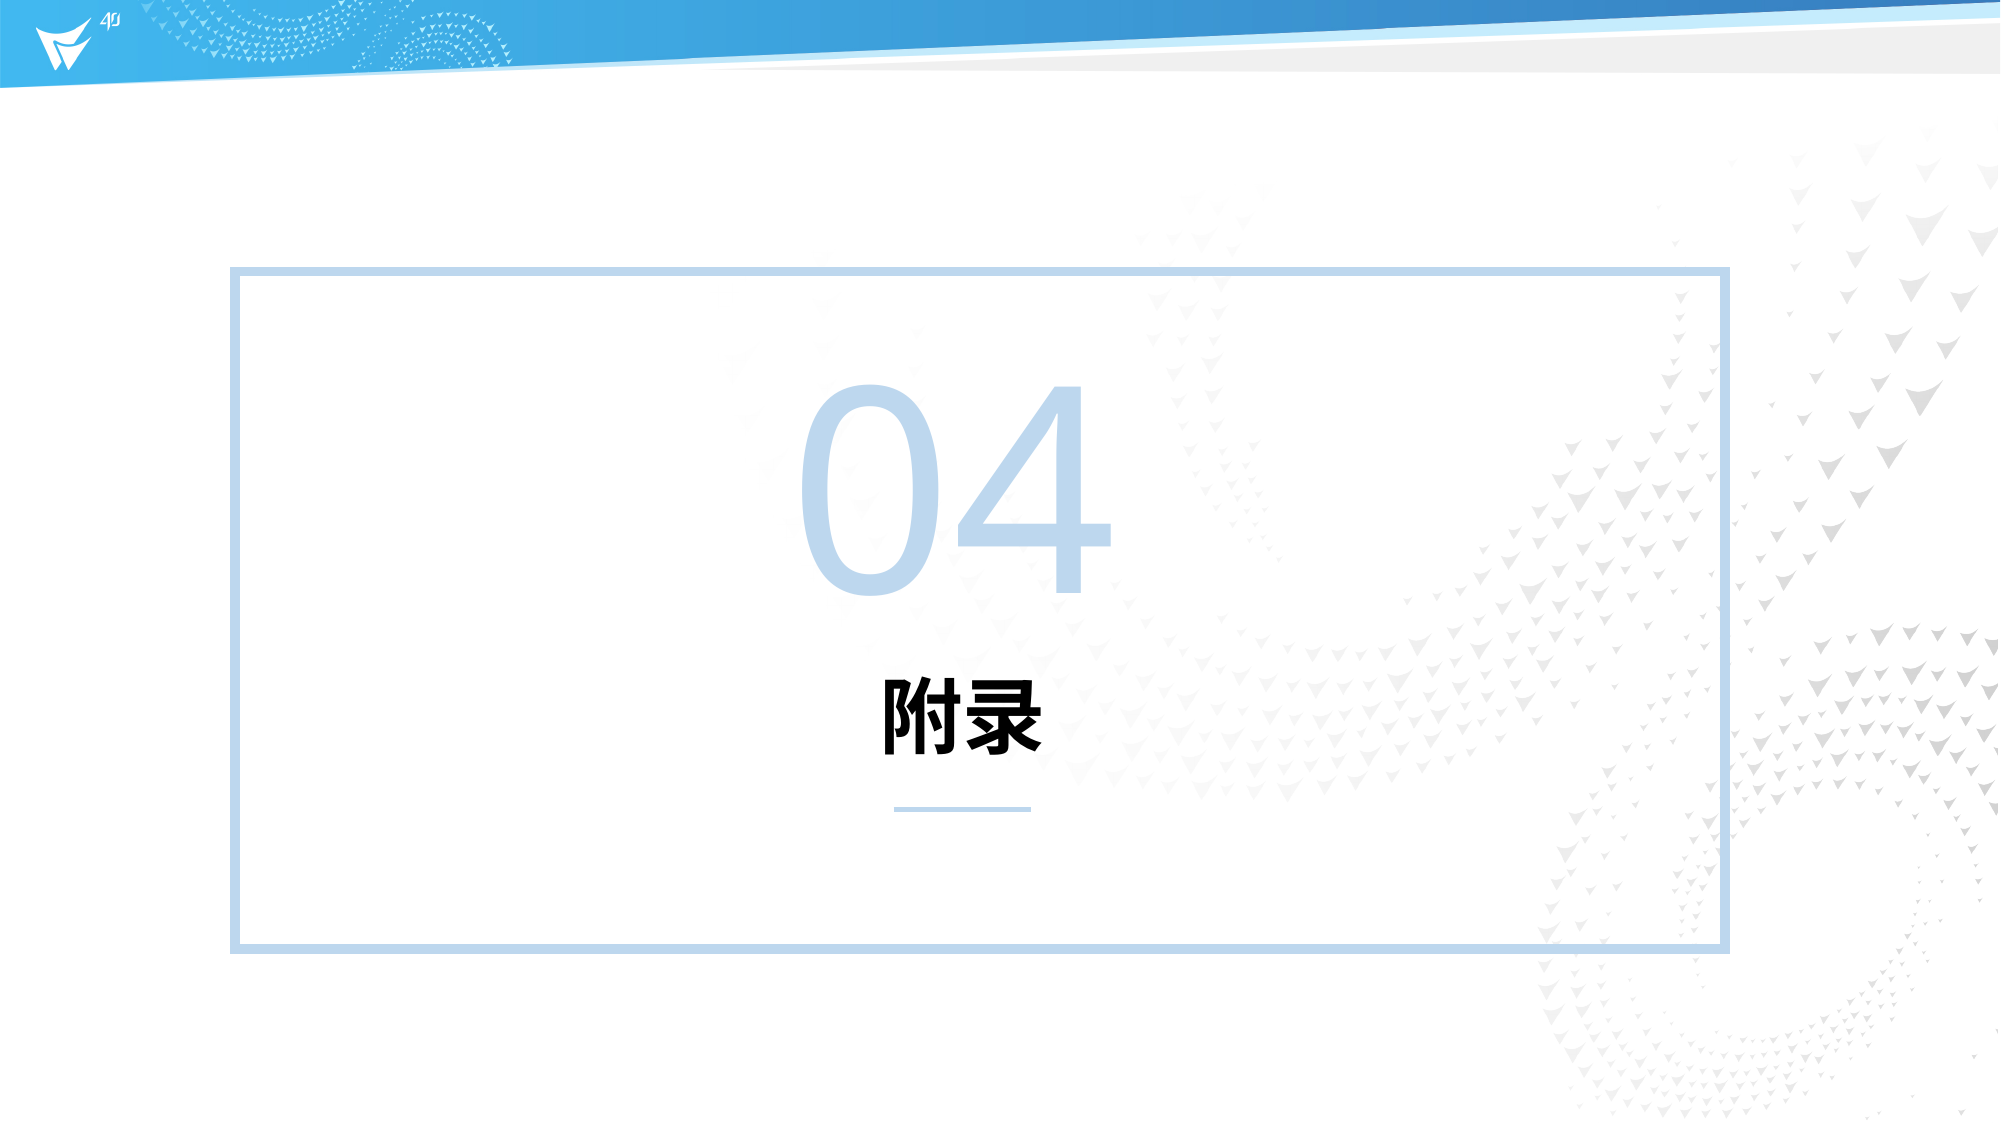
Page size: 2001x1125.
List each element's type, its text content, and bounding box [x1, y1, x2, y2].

picture [705, 116, 1998, 1123]
text_box 04 [772, 298, 1133, 636]
text_box [234, 271, 1726, 950]
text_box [724, 636, 1200, 810]
picture [0, 0, 2001, 88]
